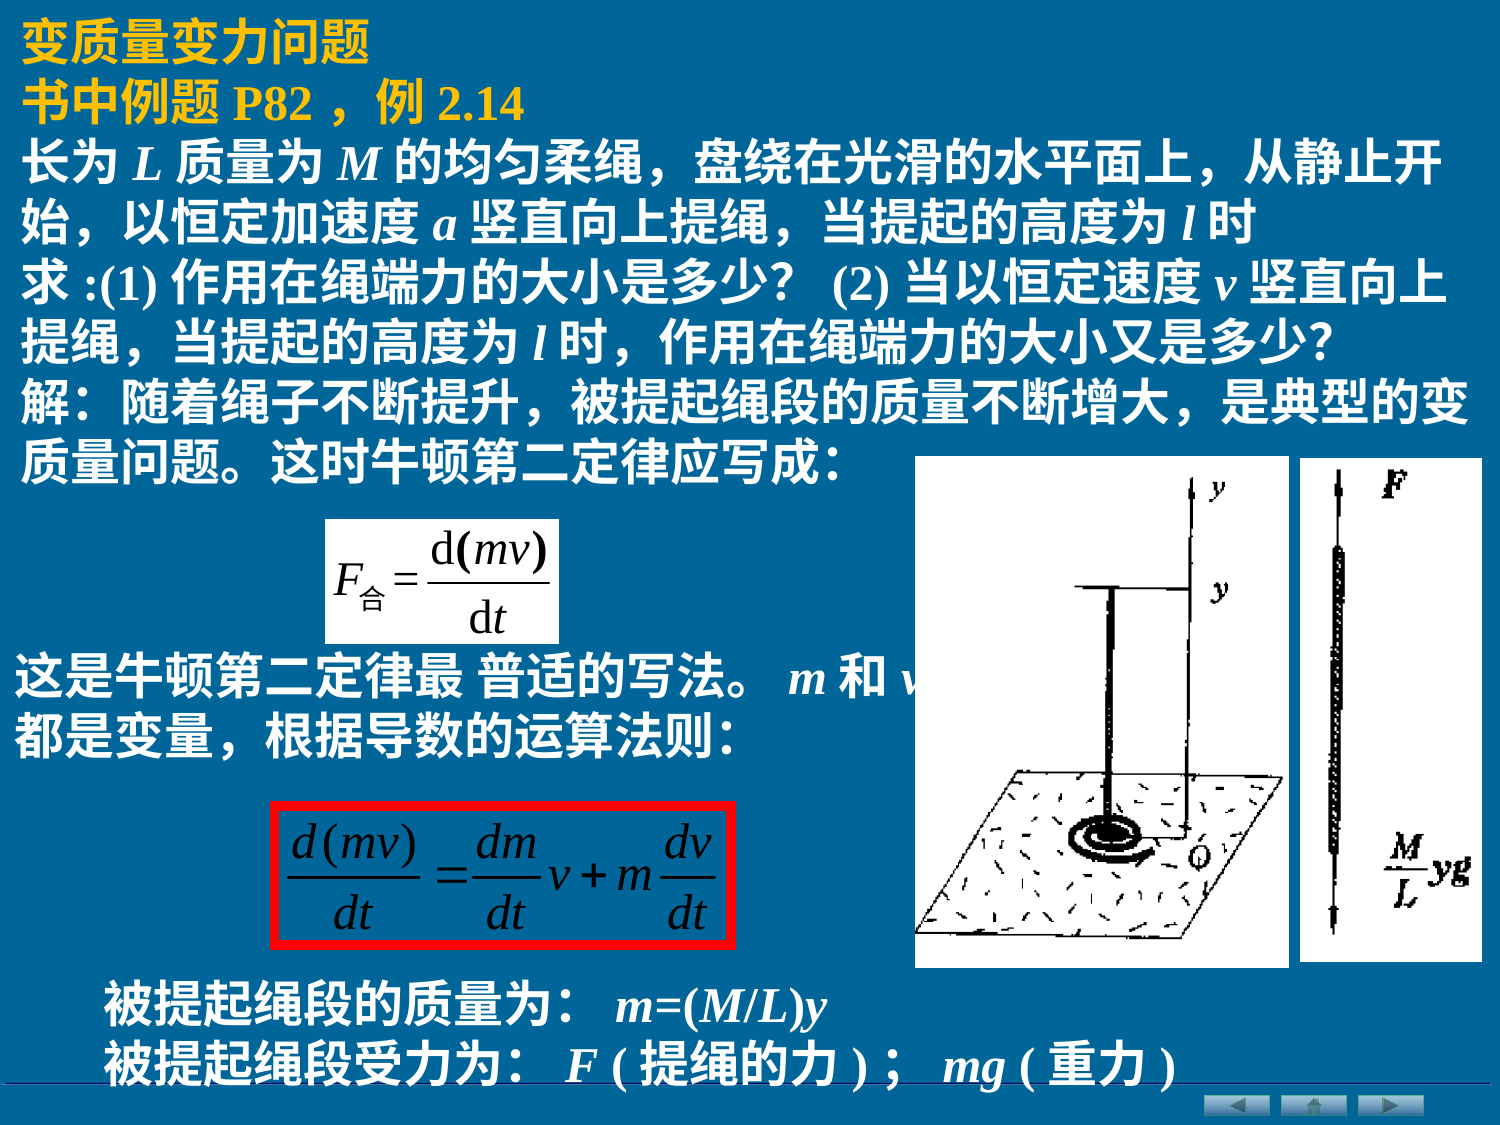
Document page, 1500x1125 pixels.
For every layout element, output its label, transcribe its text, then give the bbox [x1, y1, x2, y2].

picture [632, 868, 637, 889]
picture [368, 836, 373, 857]
picture [502, 895, 510, 928]
picture [1301, 459, 1481, 961]
picture [325, 832, 329, 859]
picture [308, 824, 315, 857]
picture [667, 841, 672, 857]
picture [343, 836, 348, 857]
picture [409, 832, 413, 860]
picture [684, 895, 691, 928]
picture [620, 868, 625, 889]
picture [645, 868, 649, 889]
picture [478, 841, 484, 857]
picture [504, 836, 509, 857]
picture [694, 836, 700, 856]
picture [915, 457, 1288, 967]
picture [529, 836, 534, 857]
picture [553, 868, 559, 888]
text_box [324, 518, 559, 644]
picture [381, 836, 388, 857]
picture [356, 836, 361, 857]
picture [336, 912, 341, 928]
picture [670, 913, 675, 928]
text_box 变质量变力问题 书中例题P82，例2.14 长为L质量为M的均匀柔绳，盘绕在光滑的水平面上，从静止开始，以恒定加速度a竖直向上提绳，当提起的高度为l时 求:(1)作用在绳端力的大小是多少？(2)当以恒定速度v竖直向上提绳，当提起的高度为l时，作用在绳端力的大小又是多少？ 解：随着绳子不断提升，被提起绳段的质量不断增大，是典型的变质量问题。这时牛顿第二定律应写成： [5, 3, 1500, 578]
picture [517, 836, 522, 857]
picture [362, 904, 367, 928]
picture [514, 906, 519, 928]
picture [349, 895, 357, 928]
text_box 这是牛顿第二定律最 普适的写法。m和v都是变量，根据导数的运算法则： [0, 637, 909, 832]
picture [489, 912, 494, 928]
text_box 被提起绳段的质量为：m=(M/L)y 被提起绳段受力为：F (提绳的力)；mg (重力) [88, 964, 1210, 1100]
picture [583, 865, 605, 886]
picture [680, 824, 688, 857]
picture [696, 905, 701, 928]
picture [294, 842, 299, 857]
picture [492, 824, 499, 857]
